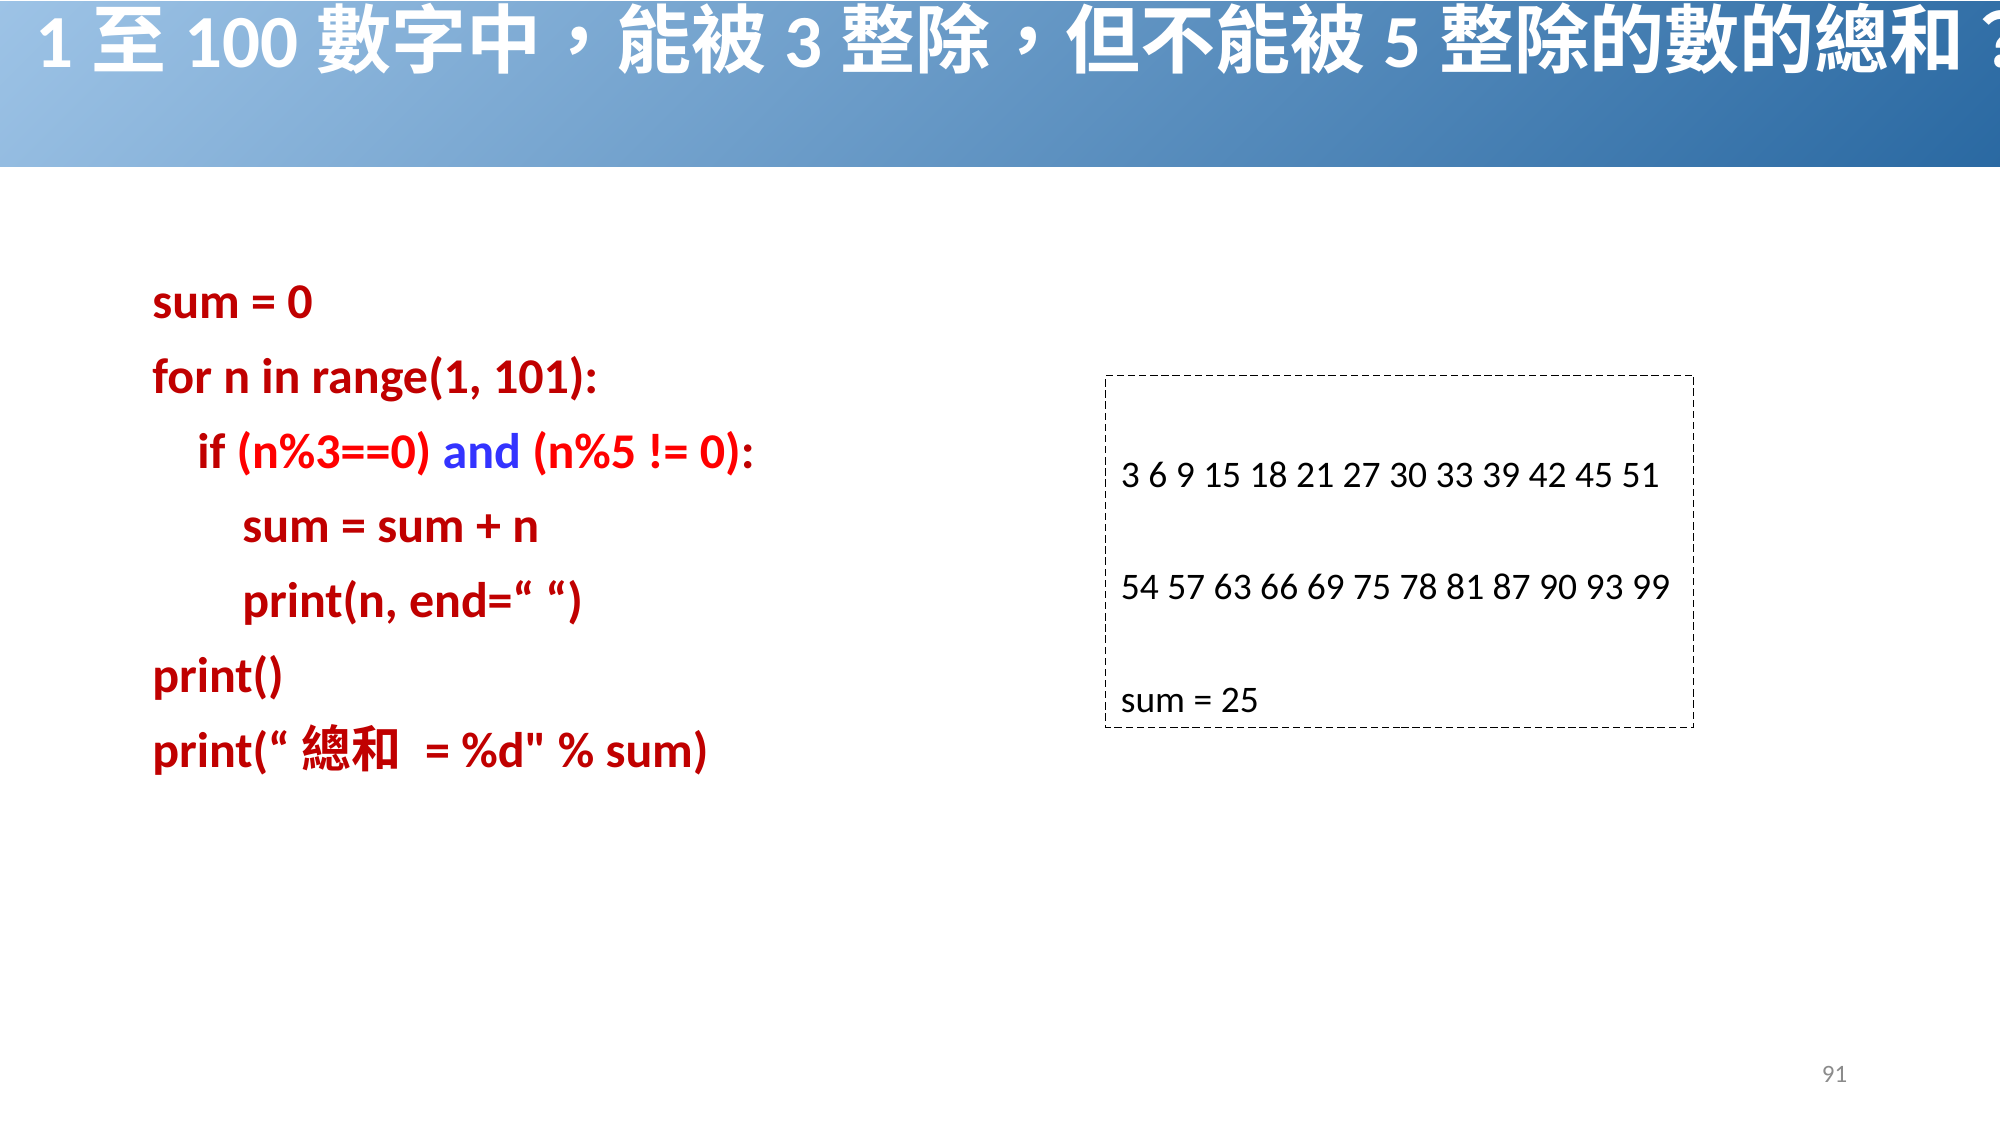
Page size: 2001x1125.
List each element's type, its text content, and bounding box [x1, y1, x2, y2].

list sum = 0 for n in range(1, 101): if (n%3==0) and (n%5 != 0): sum = sum + n print(n, end=“ “) print() print(“總和 = %d" % sum) [137, 267, 1875, 1087]
text_box 3 6 9 15 18 21 27 30 33 39 42 45 51 54 57 63 66 69 75 78 81 87 90 93 99 sum = 25 [1105, 375, 1694, 728]
slide_number 91 [1412, 1042, 1863, 1103]
title 1至100數字中，能被3整除，但不能被5整除的數的總和？ [0, 1, 2000, 167]
